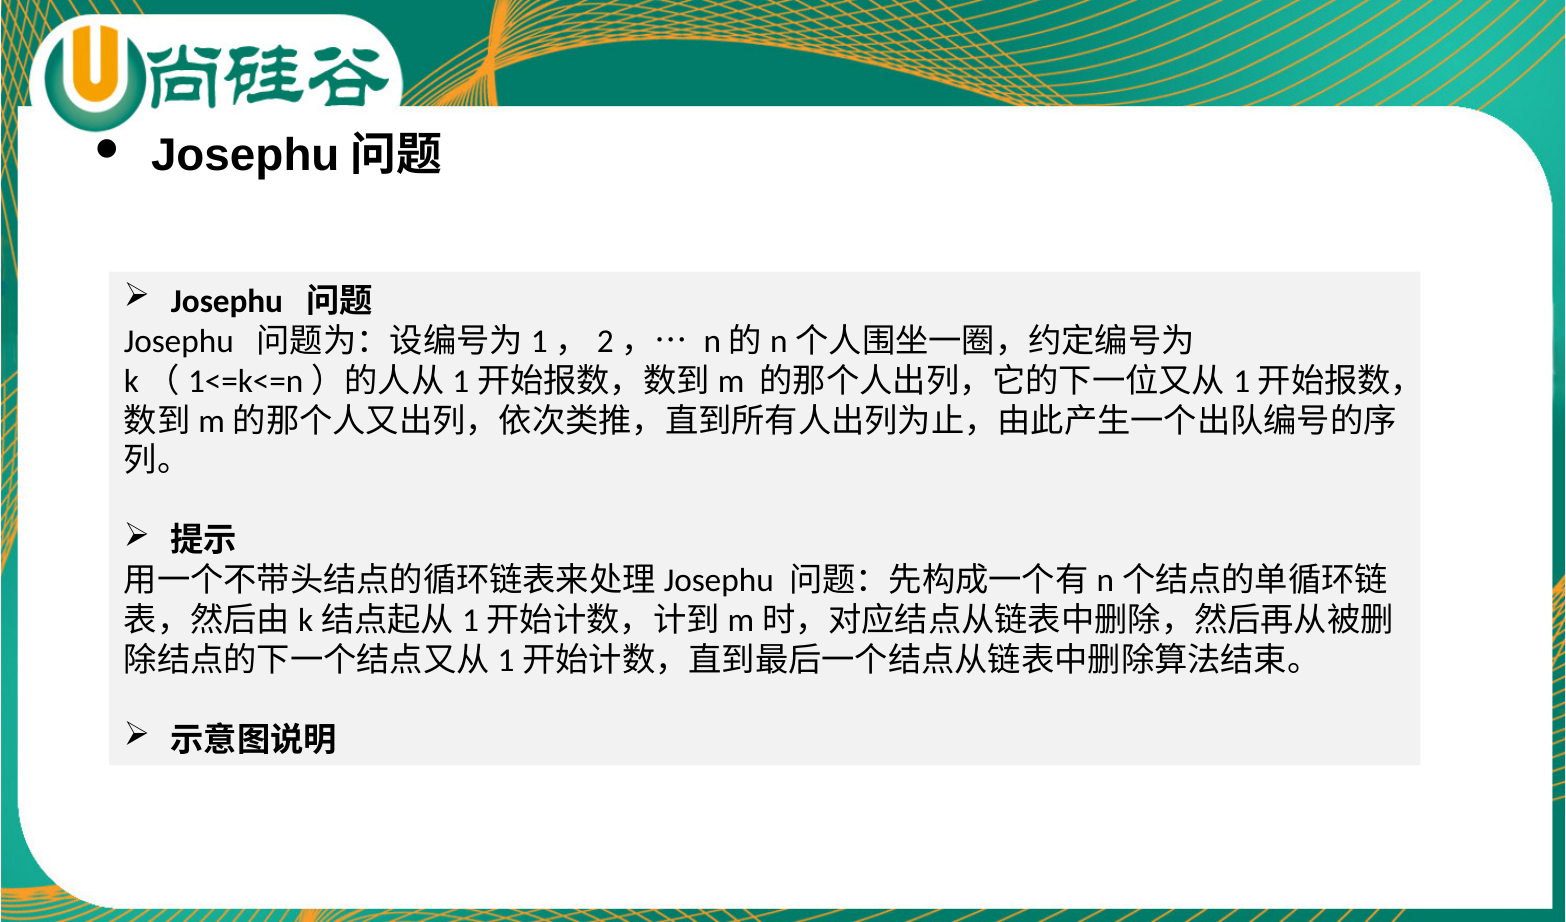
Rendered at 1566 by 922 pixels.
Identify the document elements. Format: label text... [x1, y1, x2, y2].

text_box [109, 200, 1445, 621]
text_box Josephu问题 [79, 123, 1325, 188]
picture [0, 0, 1566, 922]
text_box Josephu 问题 Josephu 问题为：设编号为1，2，… n的n个人围坐一圈，约定编号为k（1<=k<=n）的人从1开始报数，数到m 的那个人出列，它的下一位又从1开始报数，数到m的那个人又出列，依次类推，直到所有人出列为止，由此产生一个出队编号的序列。 提示 用一个不带头结点的循环链表来处理Josephu 问题：先构成一个有n个结点的单循环链表，然后由k结点起从1开始计数，计到m时，对应结点从链表中删除，然后再从被删除结点的下一个结点又从1开始计数，直到最后一个结点从链表中删除算法结束。 示意图说明 [109, 271, 1421, 766]
